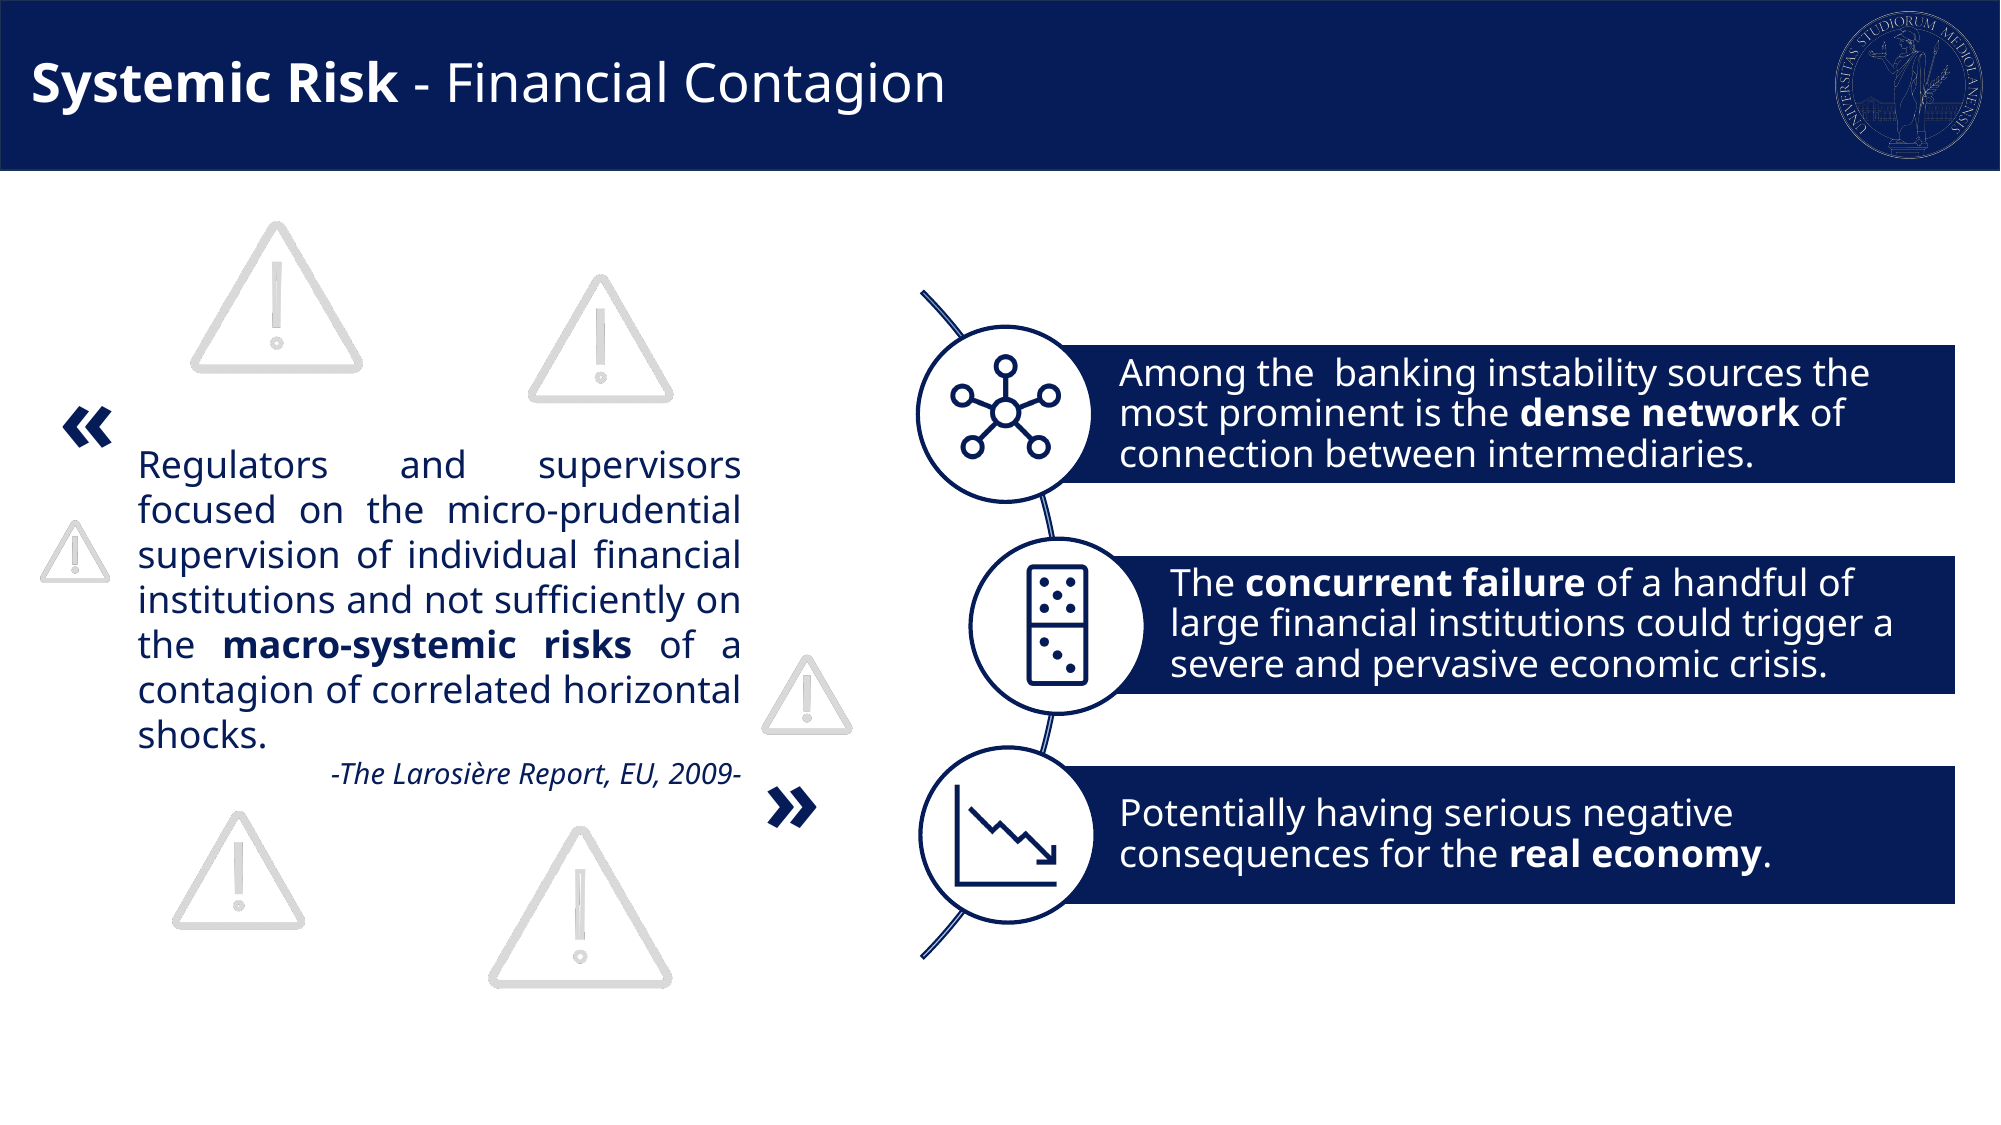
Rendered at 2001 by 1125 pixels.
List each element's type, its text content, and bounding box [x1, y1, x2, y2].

picture [522, 260, 679, 418]
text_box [910, 274, 1966, 976]
text_box « [44, 353, 201, 478]
picture [183, 204, 370, 391]
picture [38, 514, 112, 589]
picture [479, 807, 680, 1007]
text_box Regulators and supervisors focused on the micro-prudential supervision of individual financial institutions and not sufficiently on the macro-systemic risks of a contagion of correlated horizontal shocks. -The Larosière Report, EU, 2009- [122, 433, 758, 798]
text_box Systemic Risk - Financial Contagion [17, 40, 1084, 121]
text_box « [679, 757, 836, 882]
picture [759, 647, 855, 742]
picture [167, 798, 310, 942]
text_box [0, 0, 2000, 171]
picture [935, 336, 1076, 477]
picture [988, 555, 1128, 695]
picture [935, 765, 1076, 906]
picture [1835, 11, 1983, 159]
